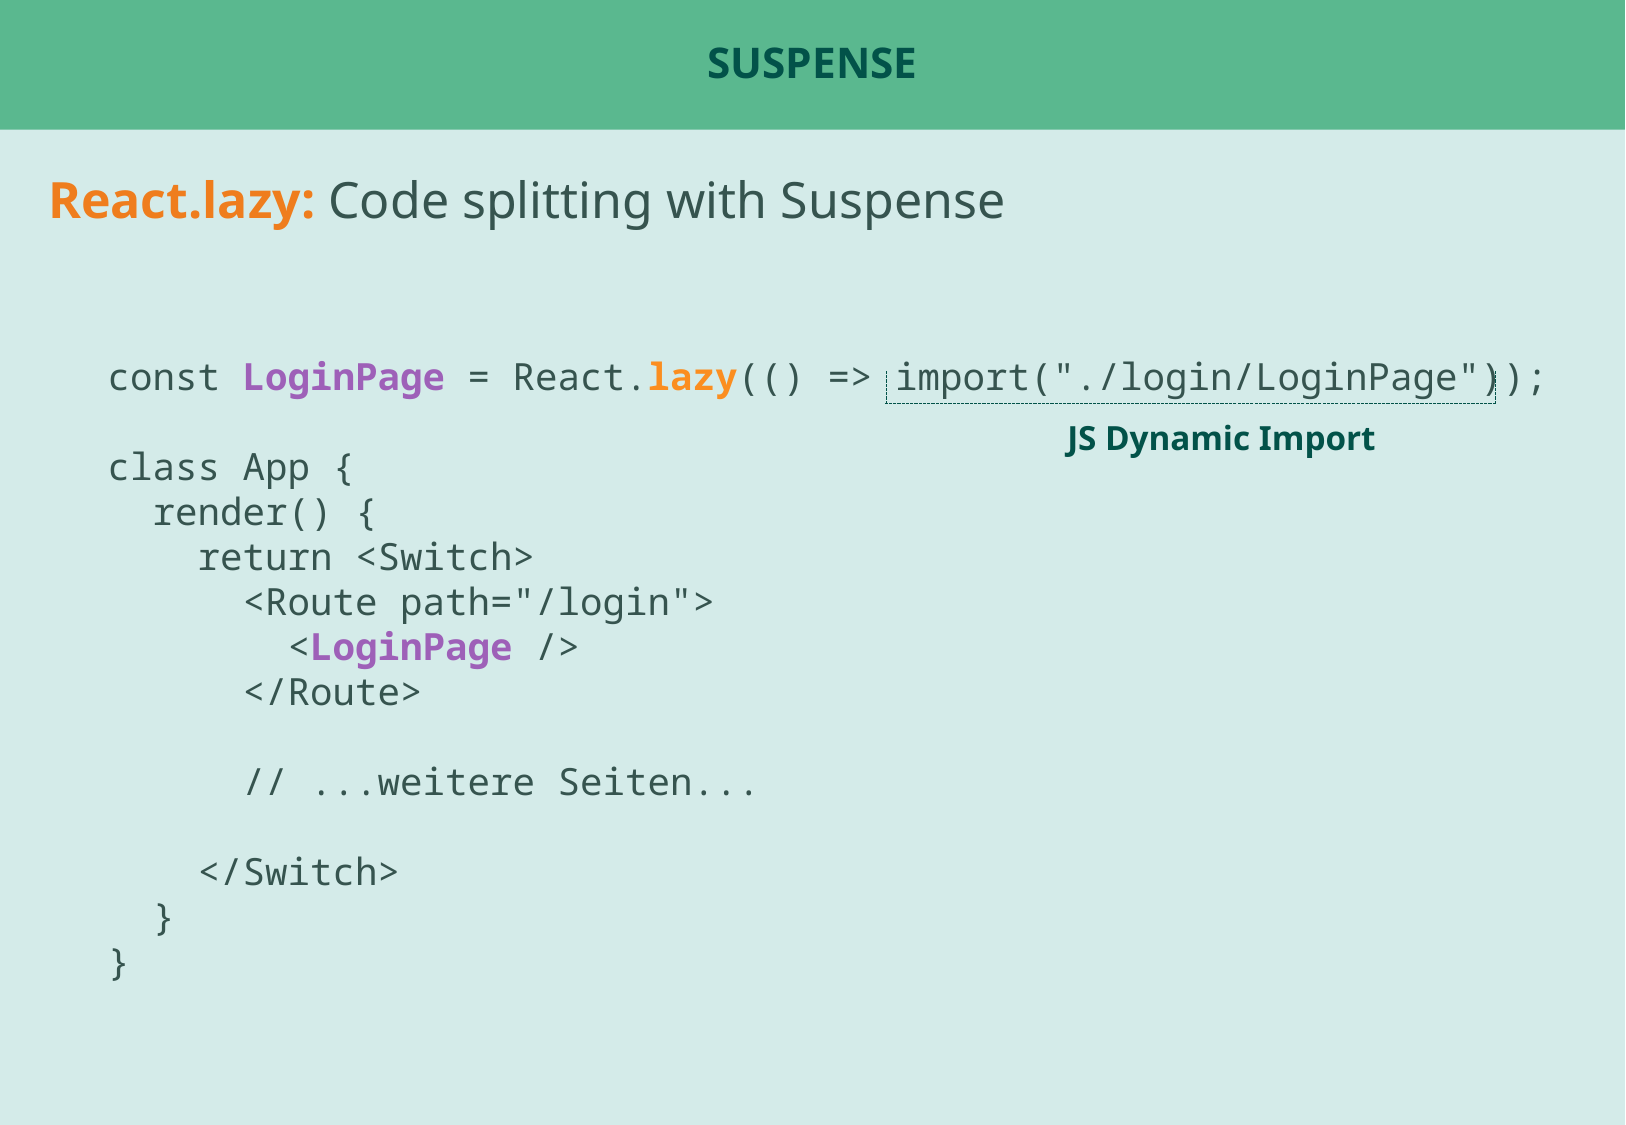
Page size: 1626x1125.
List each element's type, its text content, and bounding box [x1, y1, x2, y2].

text_box const LoginPage = React.lazy(() => import("./login/LoginPage")); class App { render() { return <Switch> <Route path="/login"> <LoginPage /> </Route> // ...weitere Seiten... </Switch> } } [92, 300, 1592, 991]
text_box JS Dynamic Import [1052, 409, 1532, 465]
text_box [883, 369, 1496, 404]
title suspense [0, 0, 1625, 130]
list React.lazy: Code splitting with Suspense [33, 168, 1592, 1043]
